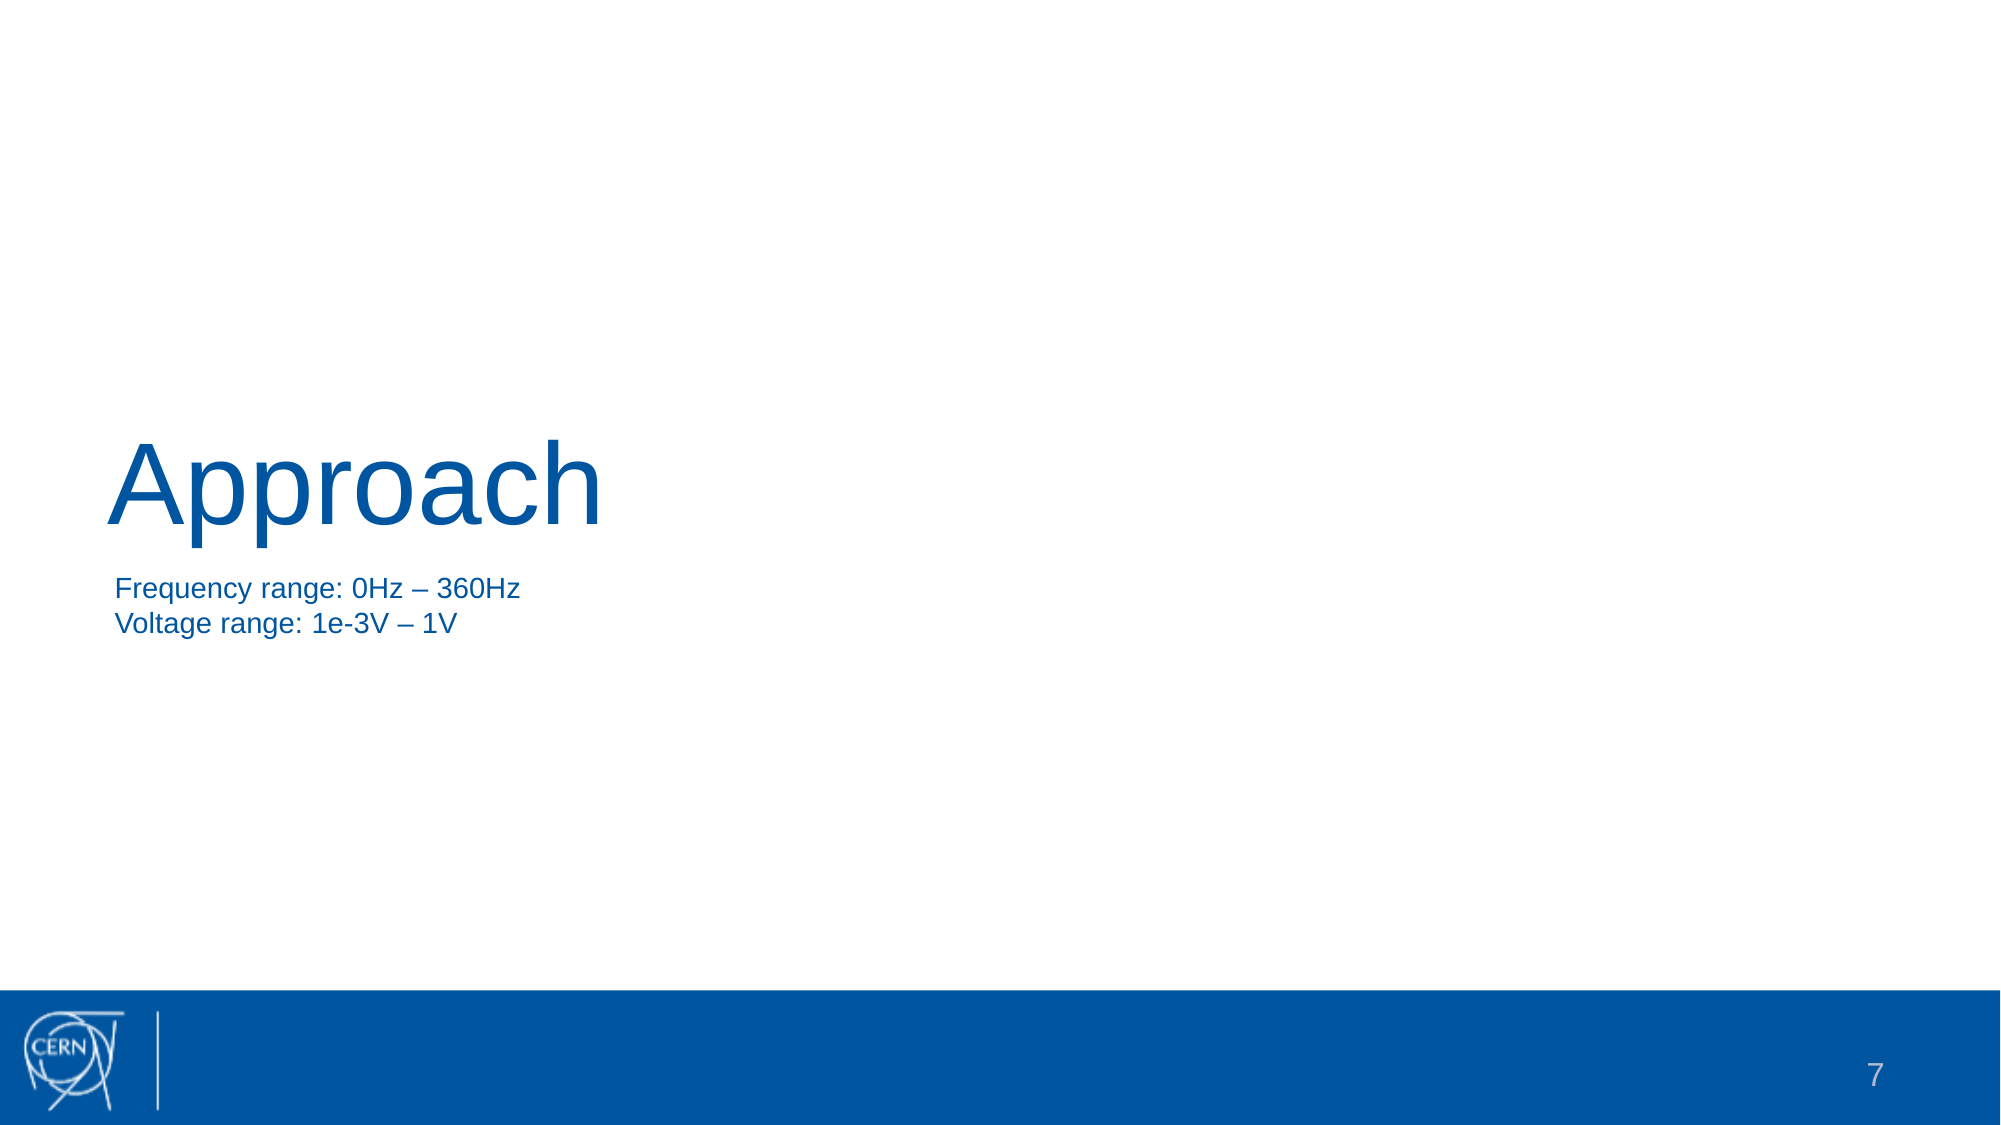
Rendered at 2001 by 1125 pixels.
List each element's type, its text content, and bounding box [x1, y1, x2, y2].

text_box Frequency range: 0Hz – 360Hz Voltage range: 1e-3V – 1V [99, 562, 746, 648]
slide_number 7 [1790, 1042, 1900, 1103]
title Approach [99, 401, 1900, 556]
